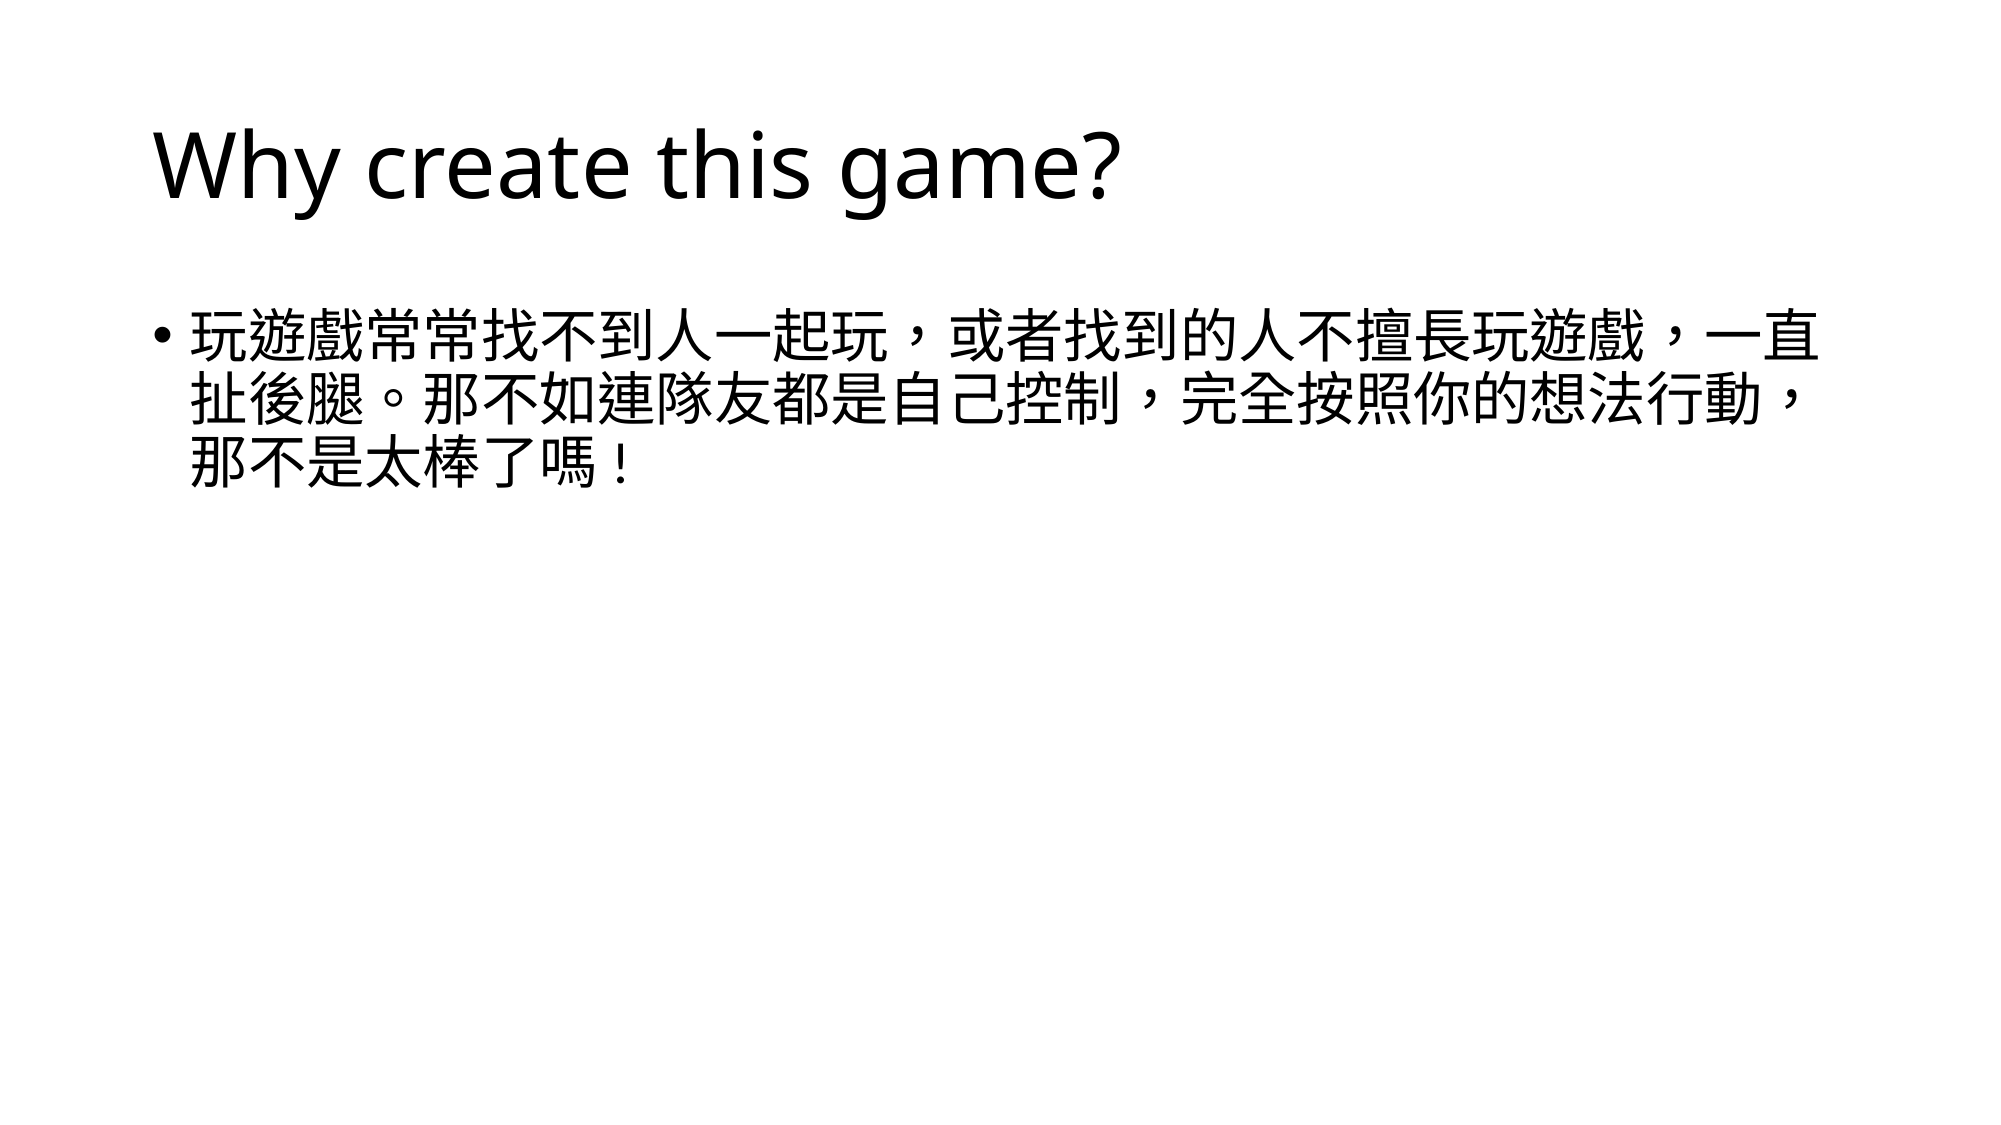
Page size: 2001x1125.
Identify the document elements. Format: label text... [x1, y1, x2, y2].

list 玩遊戲常常找不到人一起玩，或者找到的人不擅長玩遊戲，一直扯後腿。那不如連隊友都是自己控制，完全按照你的想法行動，那不是太棒了嗎! [137, 299, 1863, 1014]
title Why create this game? [137, 59, 1863, 278]
